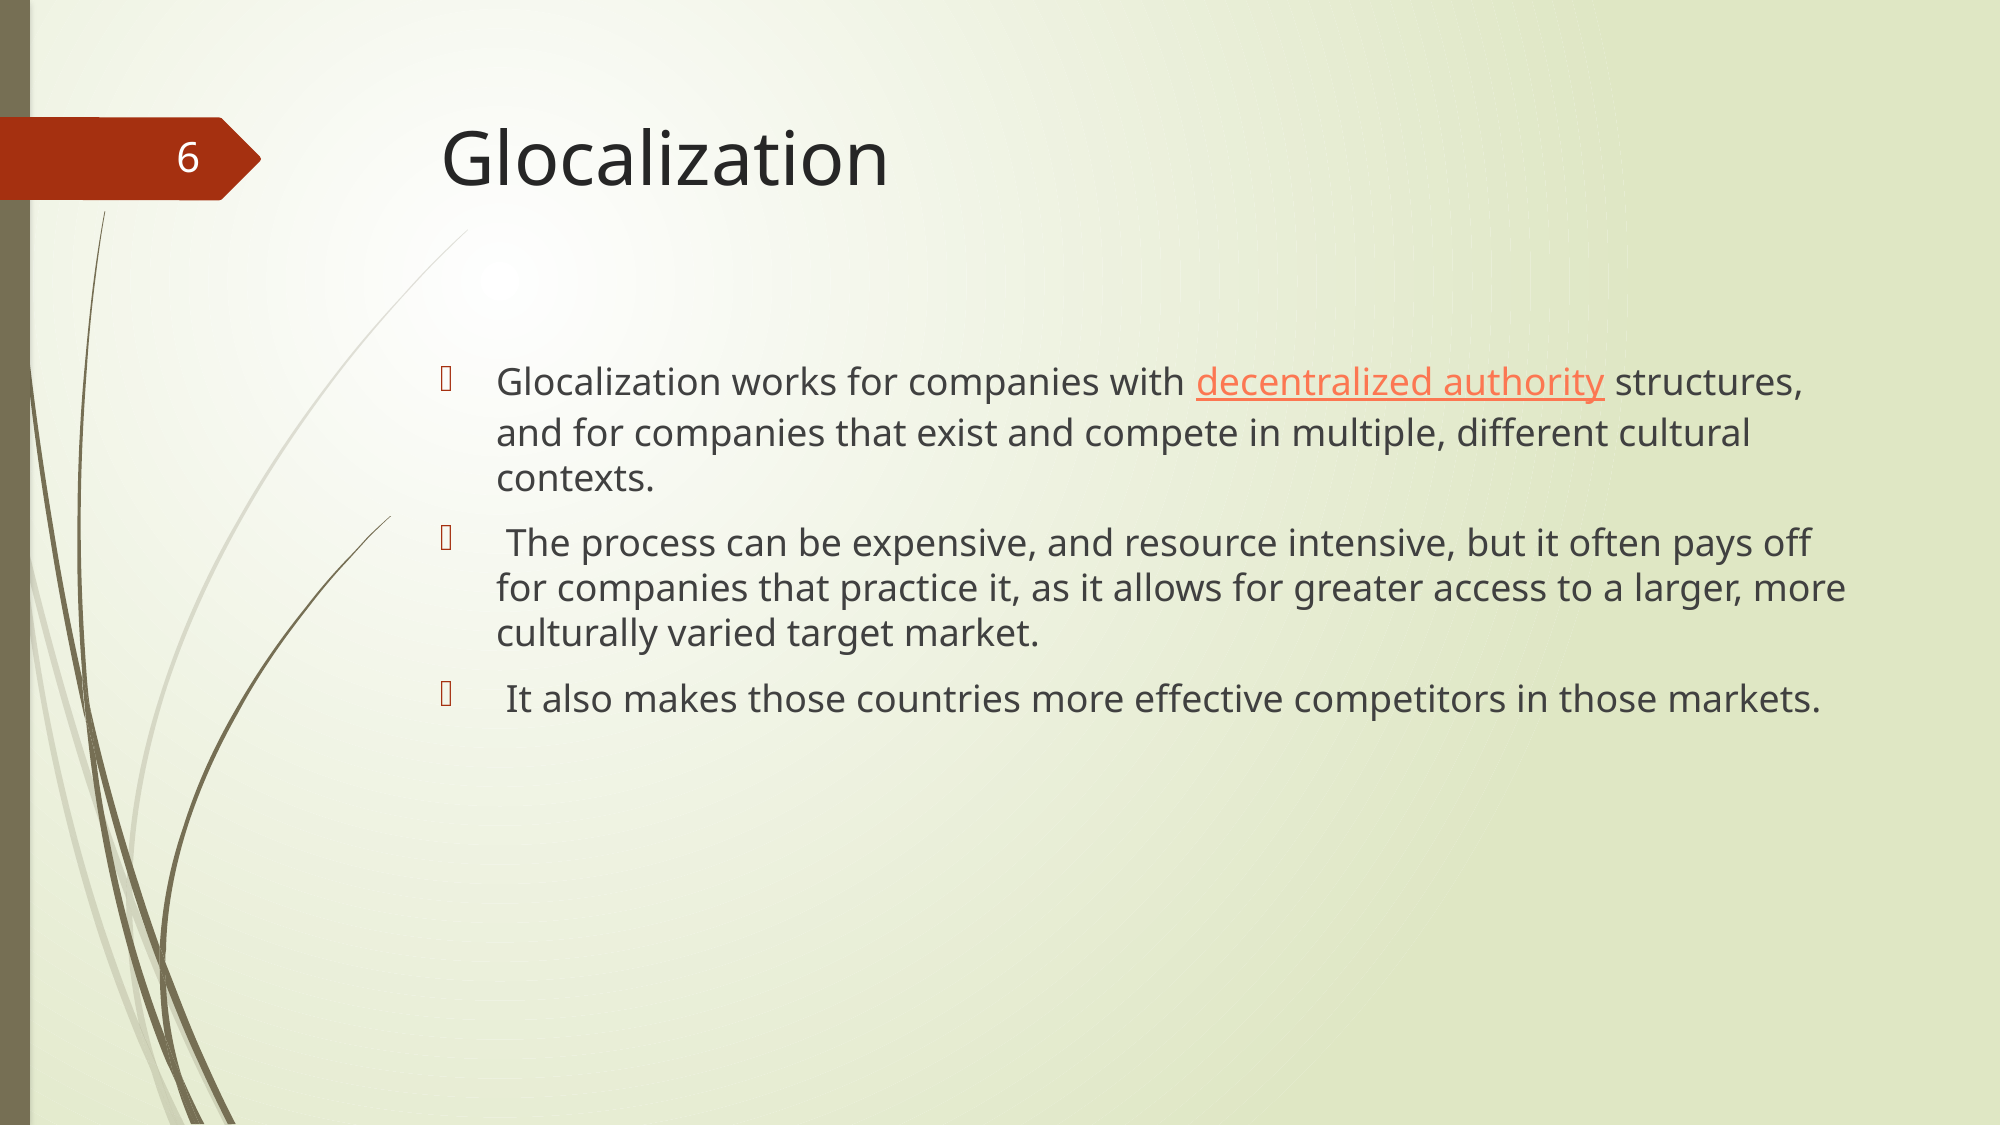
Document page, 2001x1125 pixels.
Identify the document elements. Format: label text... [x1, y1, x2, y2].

slide_number 6 [87, 129, 216, 190]
list Glocalization works for companies with decentralized authority structures, and for companies that exist and compete in multiple, different cultural contexts. The process can be expensive, and resource intensive, but it often pays off for companies that practice it, as it allows for greater access to a larger, more culturally varied target market. It also makes those countries more effective competitors in those markets. [424, 350, 1888, 970]
title Glocalization [425, 102, 1888, 313]
